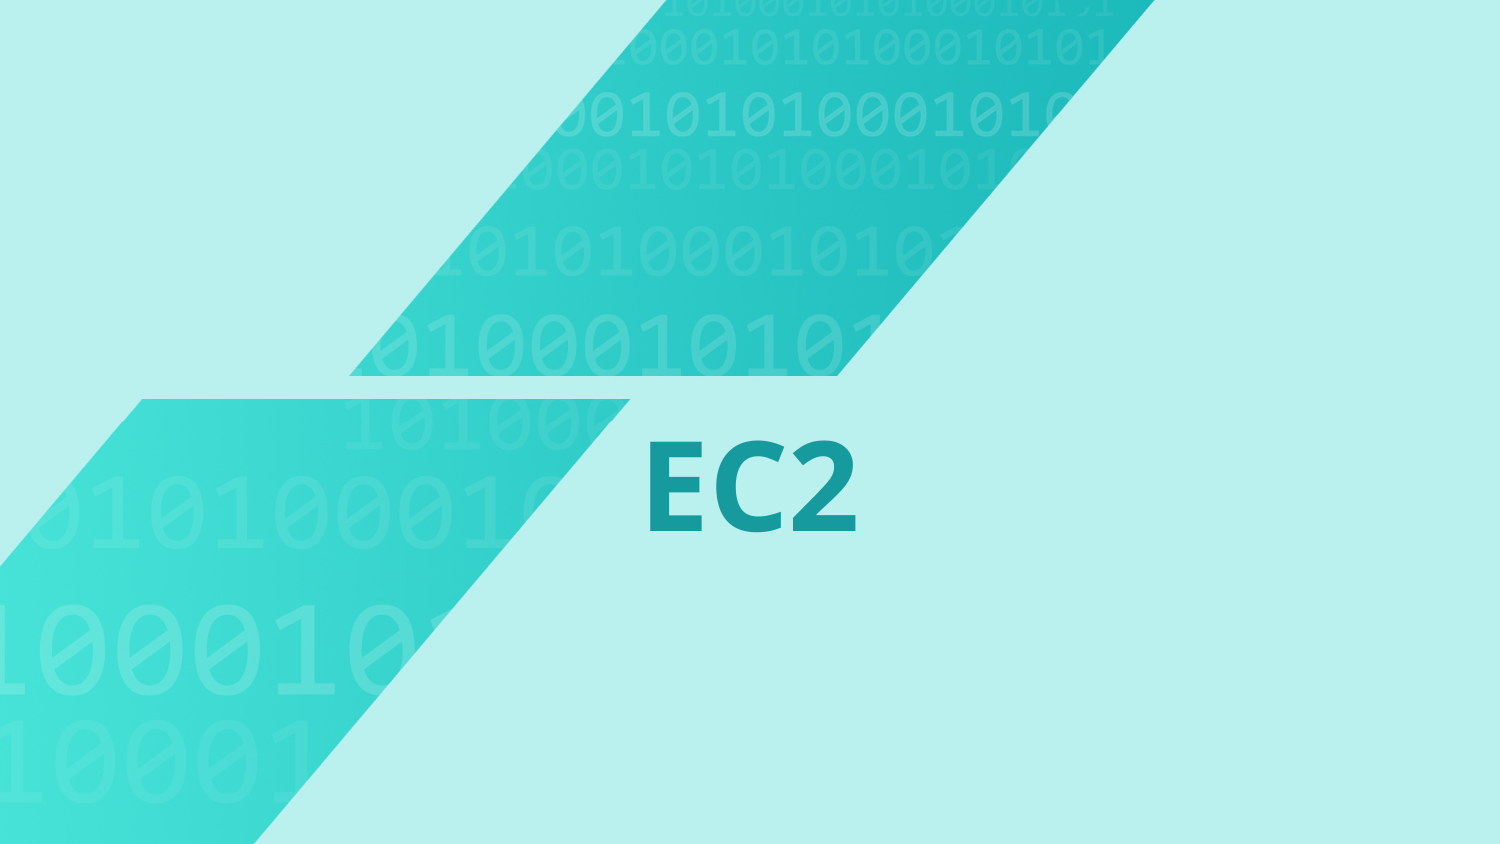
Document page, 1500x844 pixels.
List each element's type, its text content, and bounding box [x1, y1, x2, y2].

picture [0, 0, 1500, 844]
list EC2 [469, 433, 1031, 529]
